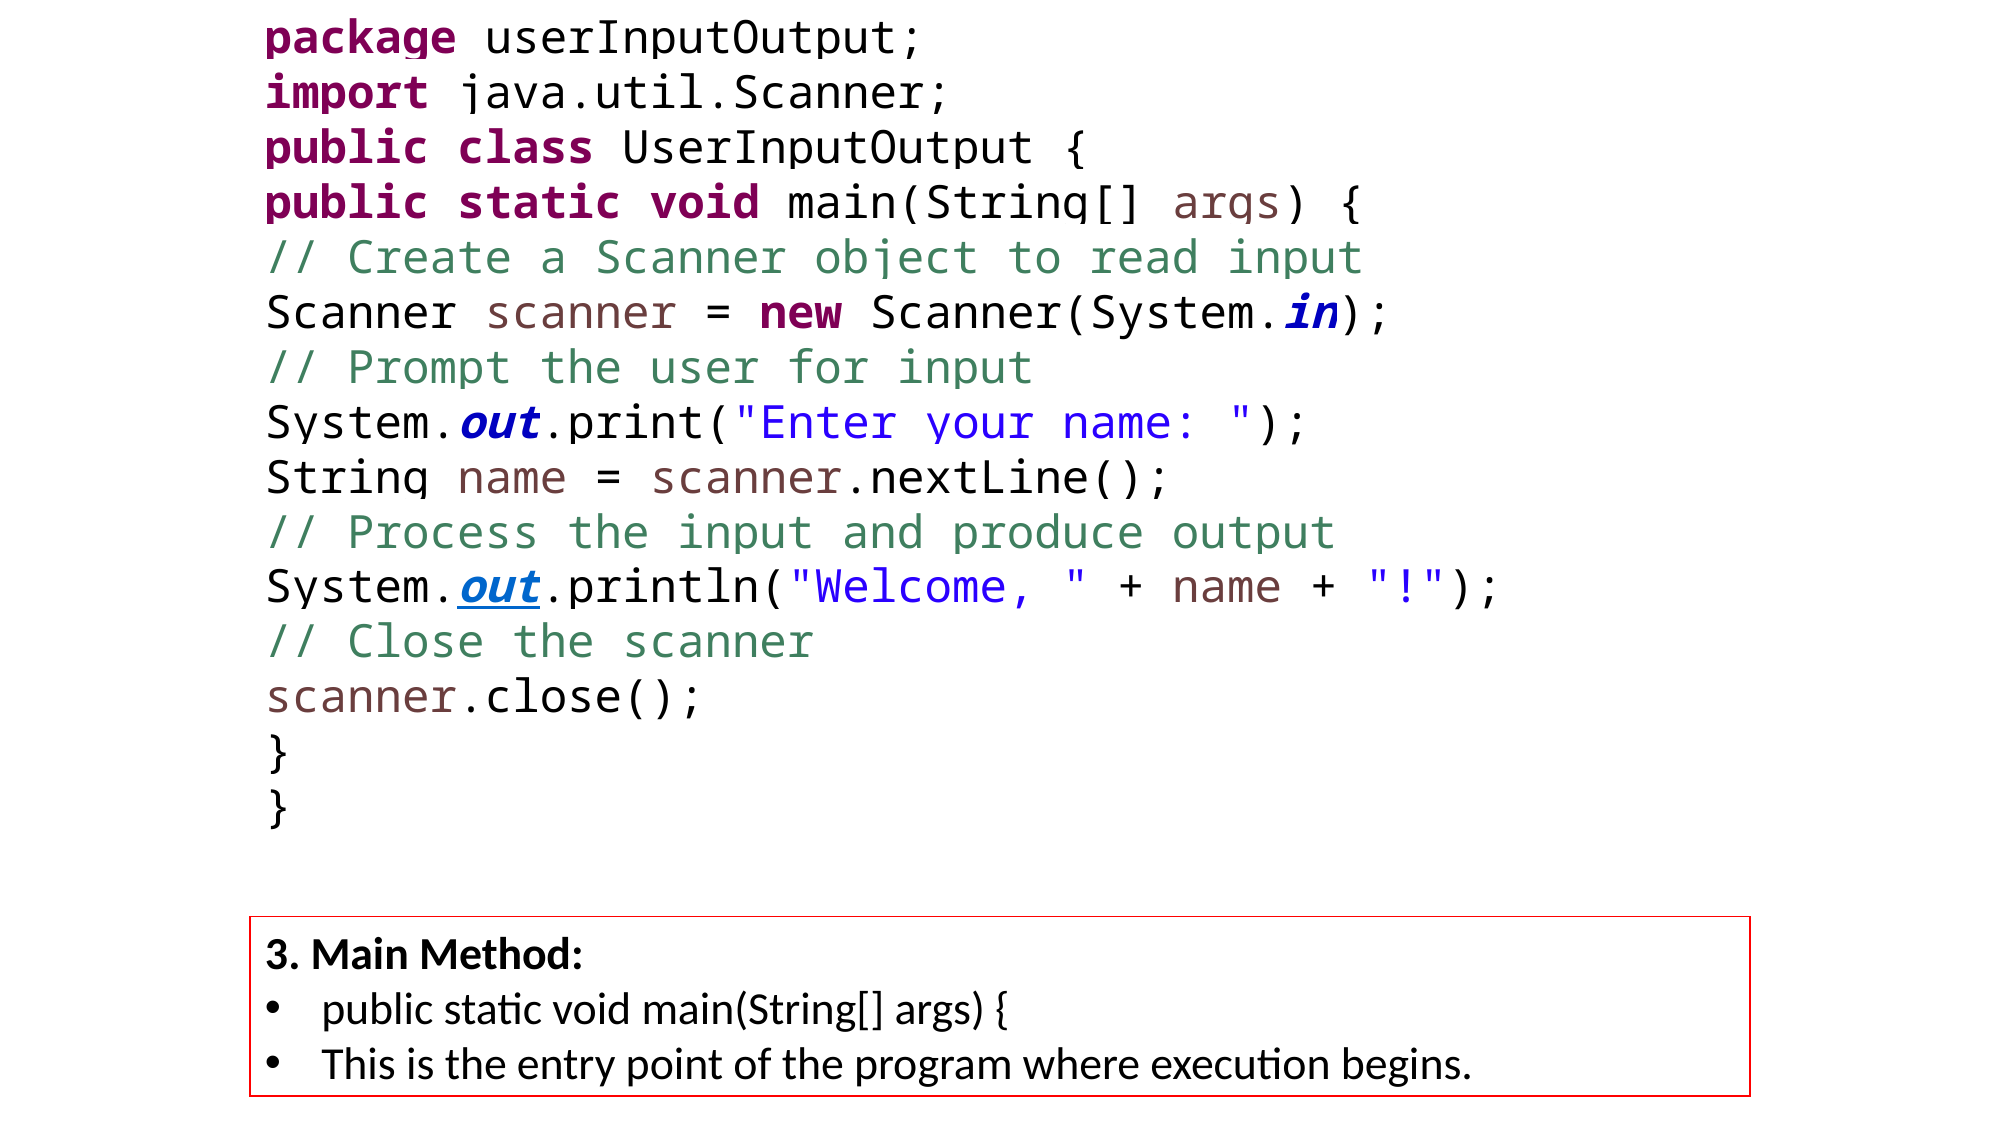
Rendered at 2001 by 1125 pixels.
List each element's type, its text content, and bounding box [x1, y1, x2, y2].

text_box package userInputOutput; import java.util.Scanner; public class UserInputOutput { public static void main(String[] args) { // Create a Scanner object to read input Scanner scanner = new Scanner(System.in); // Prompt the user for input System.out.print("Enter your name: "); String name = scanner.nextLine(); // Process the input and produce output System.out.println("Welcome, " + name + "!"); // Close the scanner scanner.close(); } } [249, 0, 1750, 840]
text_box 3. Main Method: public static void main(String[] args) { This is the entry point of the program where execution begins. [249, 916, 1750, 1097]
